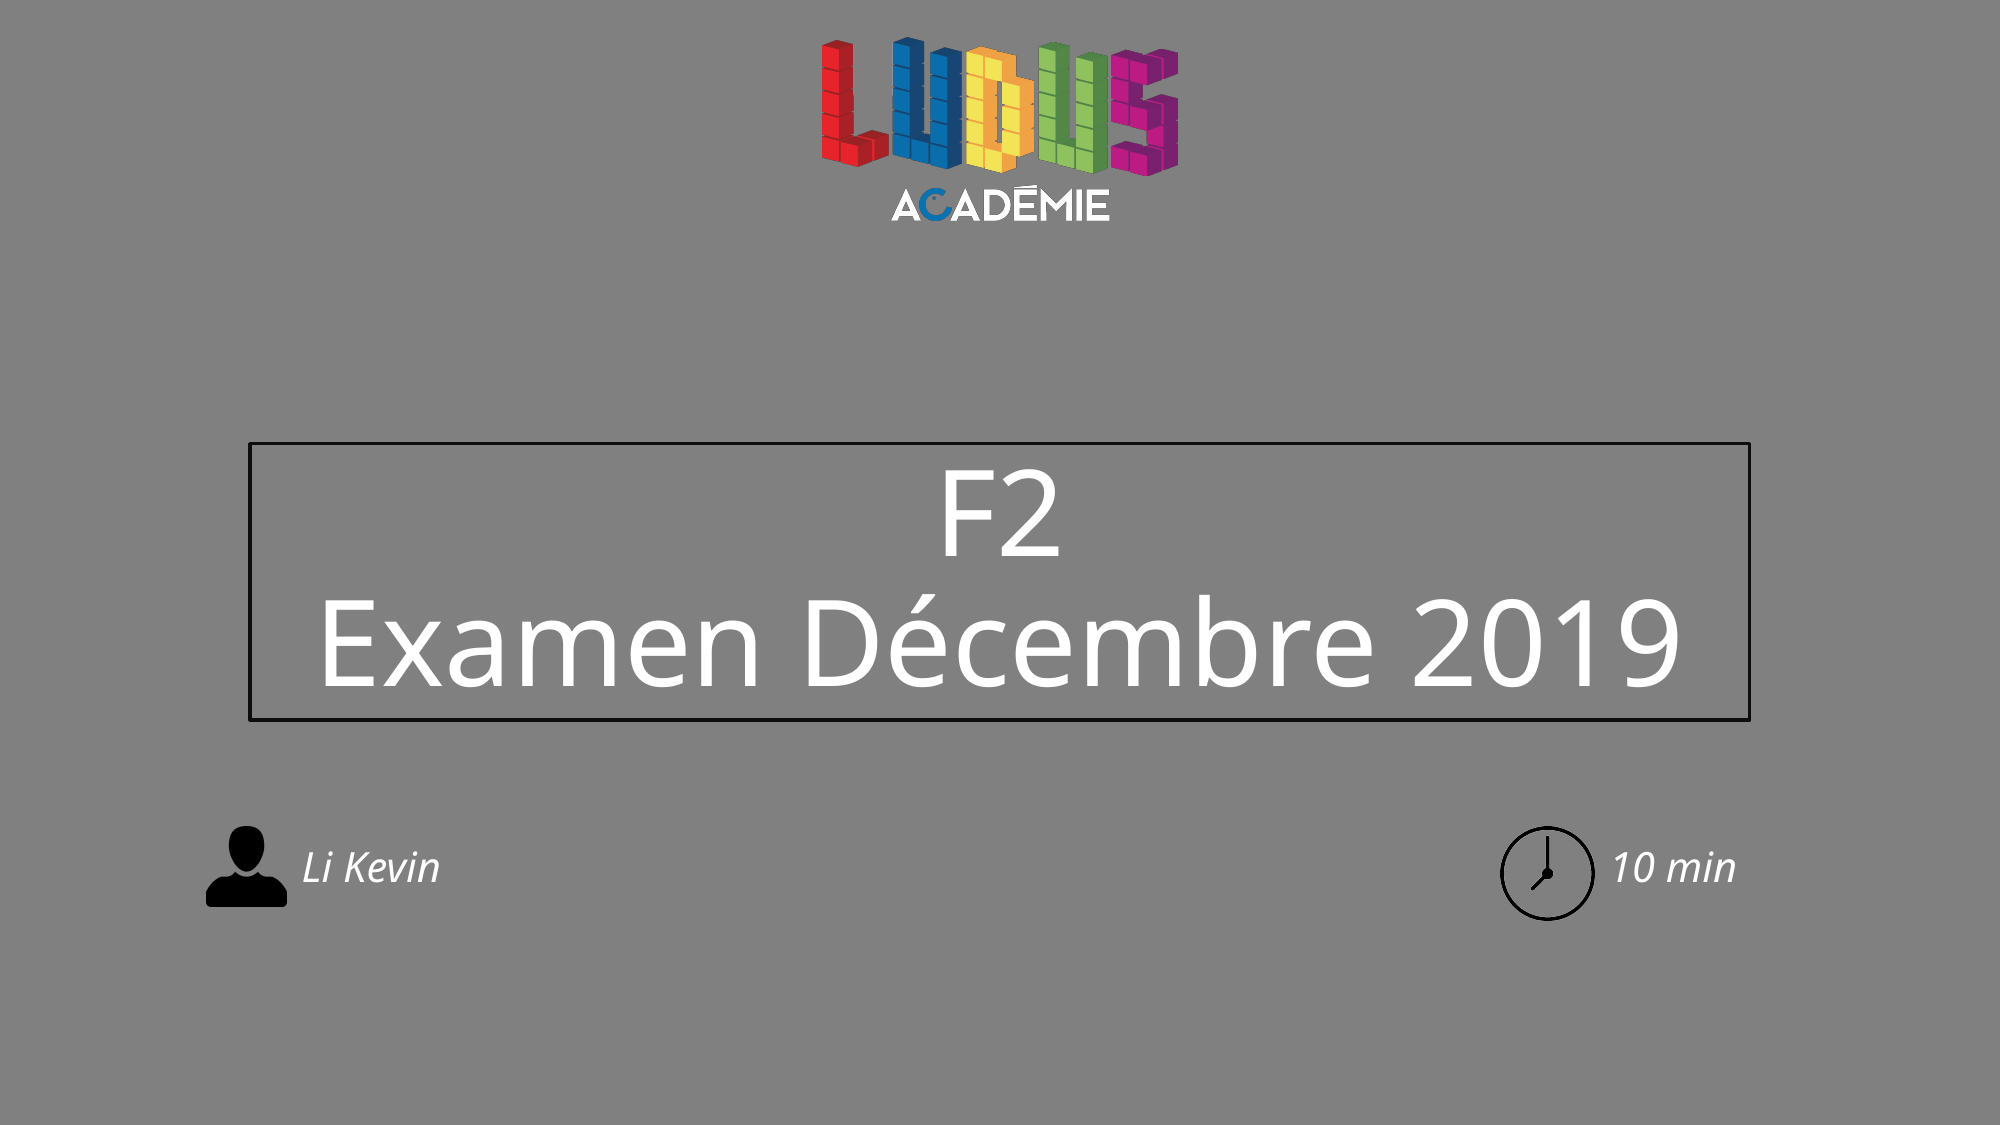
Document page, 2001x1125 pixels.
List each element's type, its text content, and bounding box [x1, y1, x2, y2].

picture [206, 826, 287, 907]
text_box Li Kevin [287, 833, 586, 899]
title F2 Examen Décembre 2019 [249, 443, 1750, 720]
text_box 10 min [1595, 833, 1934, 899]
picture [822, 37, 1178, 223]
picture [1500, 826, 1595, 921]
